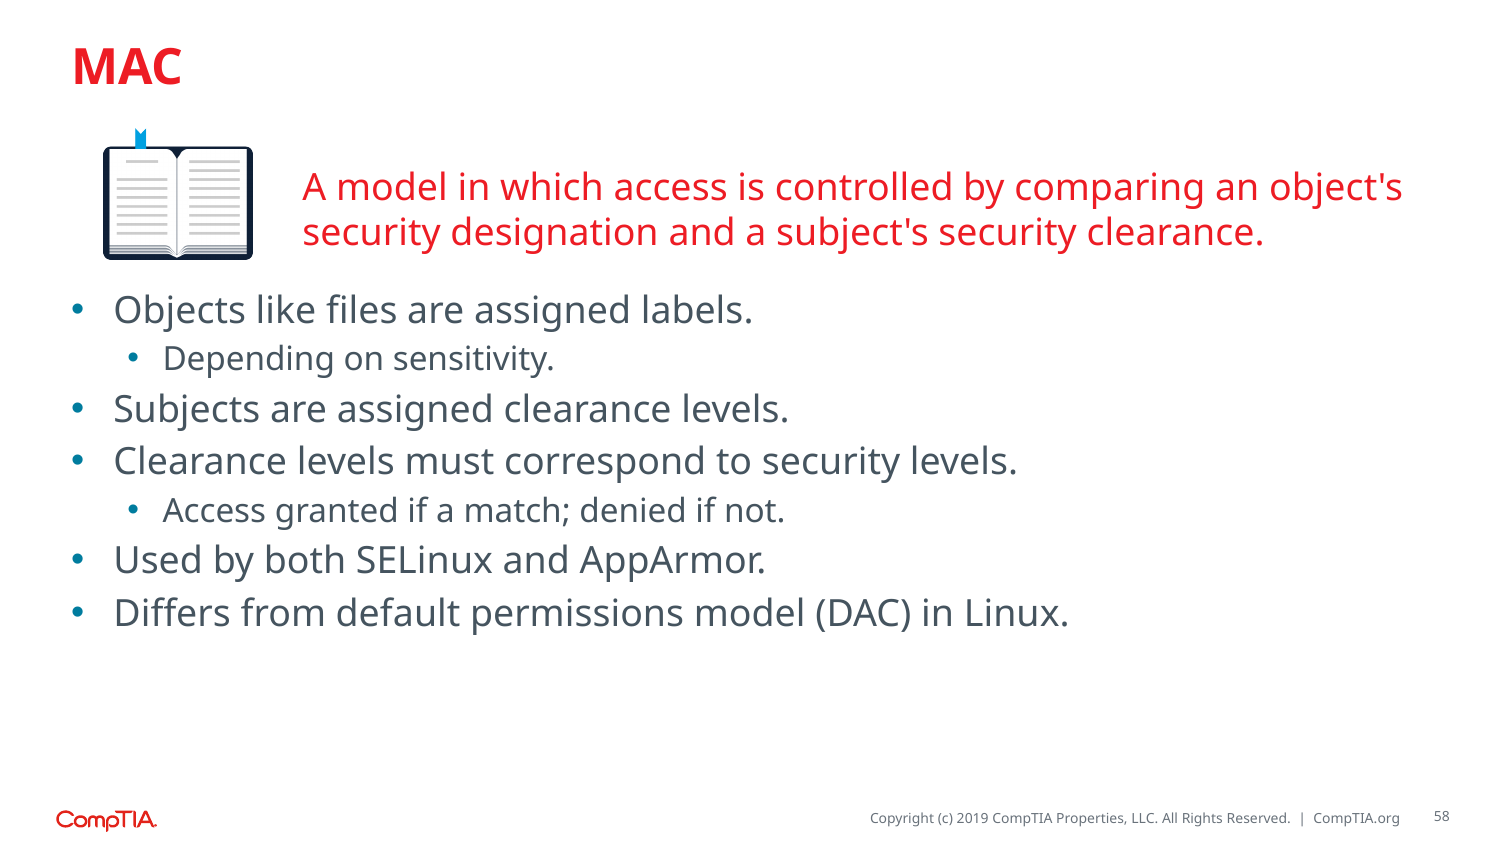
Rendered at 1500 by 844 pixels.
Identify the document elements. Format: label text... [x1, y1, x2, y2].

slide_number 58 [1407, 800, 1450, 835]
title MAC [56, 12, 1444, 117]
picture [103, 128, 253, 260]
list Objects like files are assigned labels. Depending on sensitivity. Subjects are assigned clearance levels. Clearance levels must correspond to security levels. Access granted if a match; denied if not. Used by both SELinux and AppArmor. Differs from default permissions model (DAC) in Linux. [56, 278, 1444, 764]
list A model in which access is controlled by comparing an object's security designation and a subject's security clearance. [287, 155, 1445, 249]
